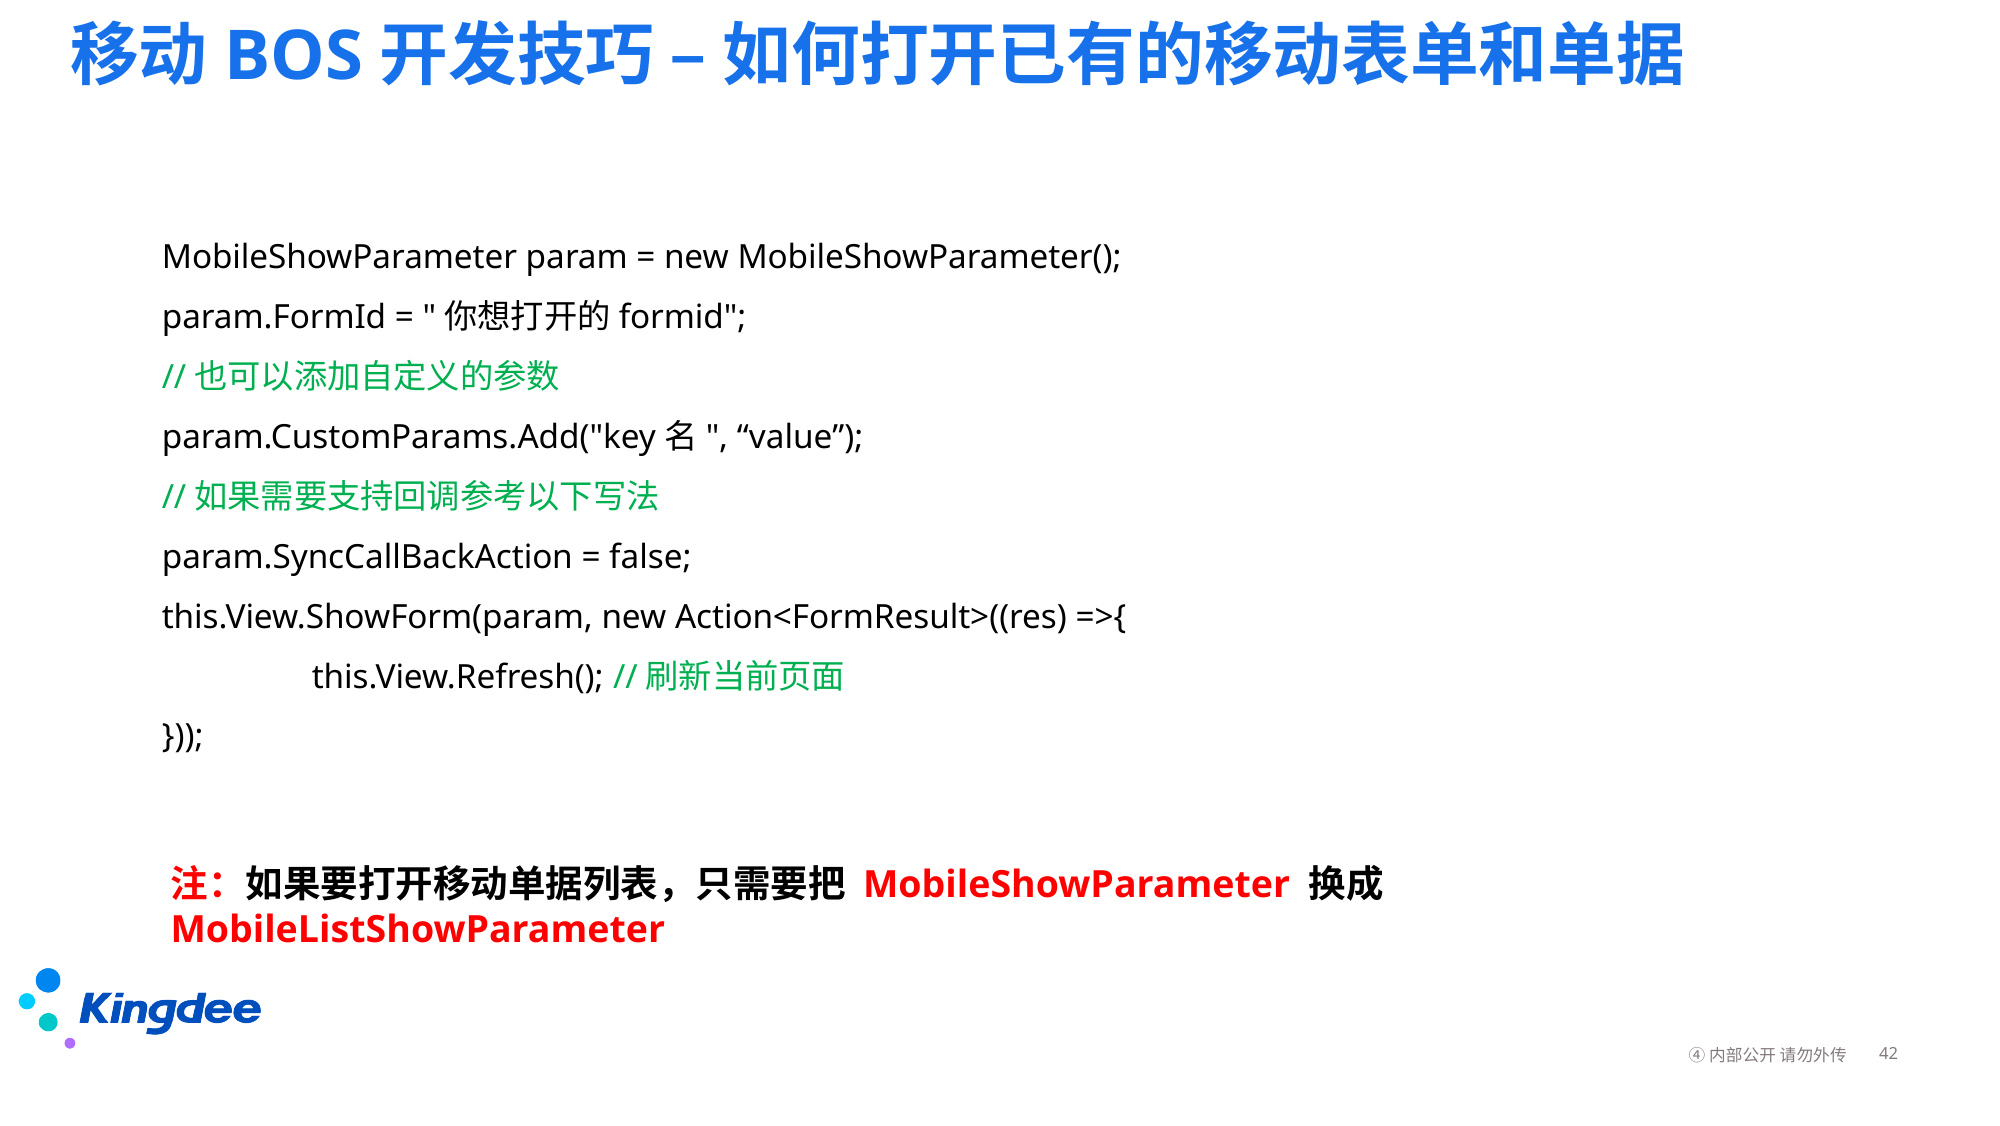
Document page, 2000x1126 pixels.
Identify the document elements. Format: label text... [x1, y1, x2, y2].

text_box MobileShowParameter param = new MobileShowParameter(); param.FormId = "你想打开的formid"; //也可以添加自定义的参数 param.CustomParams.Add("key名", “value”); //如果需要支持回调参考以下写法 param.SyncCallBackAction = false; this.View.ShowForm(param, new Action<FormResult>((res) =>{ this.View.Refresh(); //刷新当前页面 })); [147, 208, 1908, 762]
text_box 注：如果要打开移动单据列表，只需要把 MobileShowParameter 换成 MobileListShowParameter [155, 852, 1804, 958]
title 移动BOS开发技巧 – 如何打开已有的移动表单和单据 [54, 3, 1780, 114]
picture [18, 967, 261, 1049]
